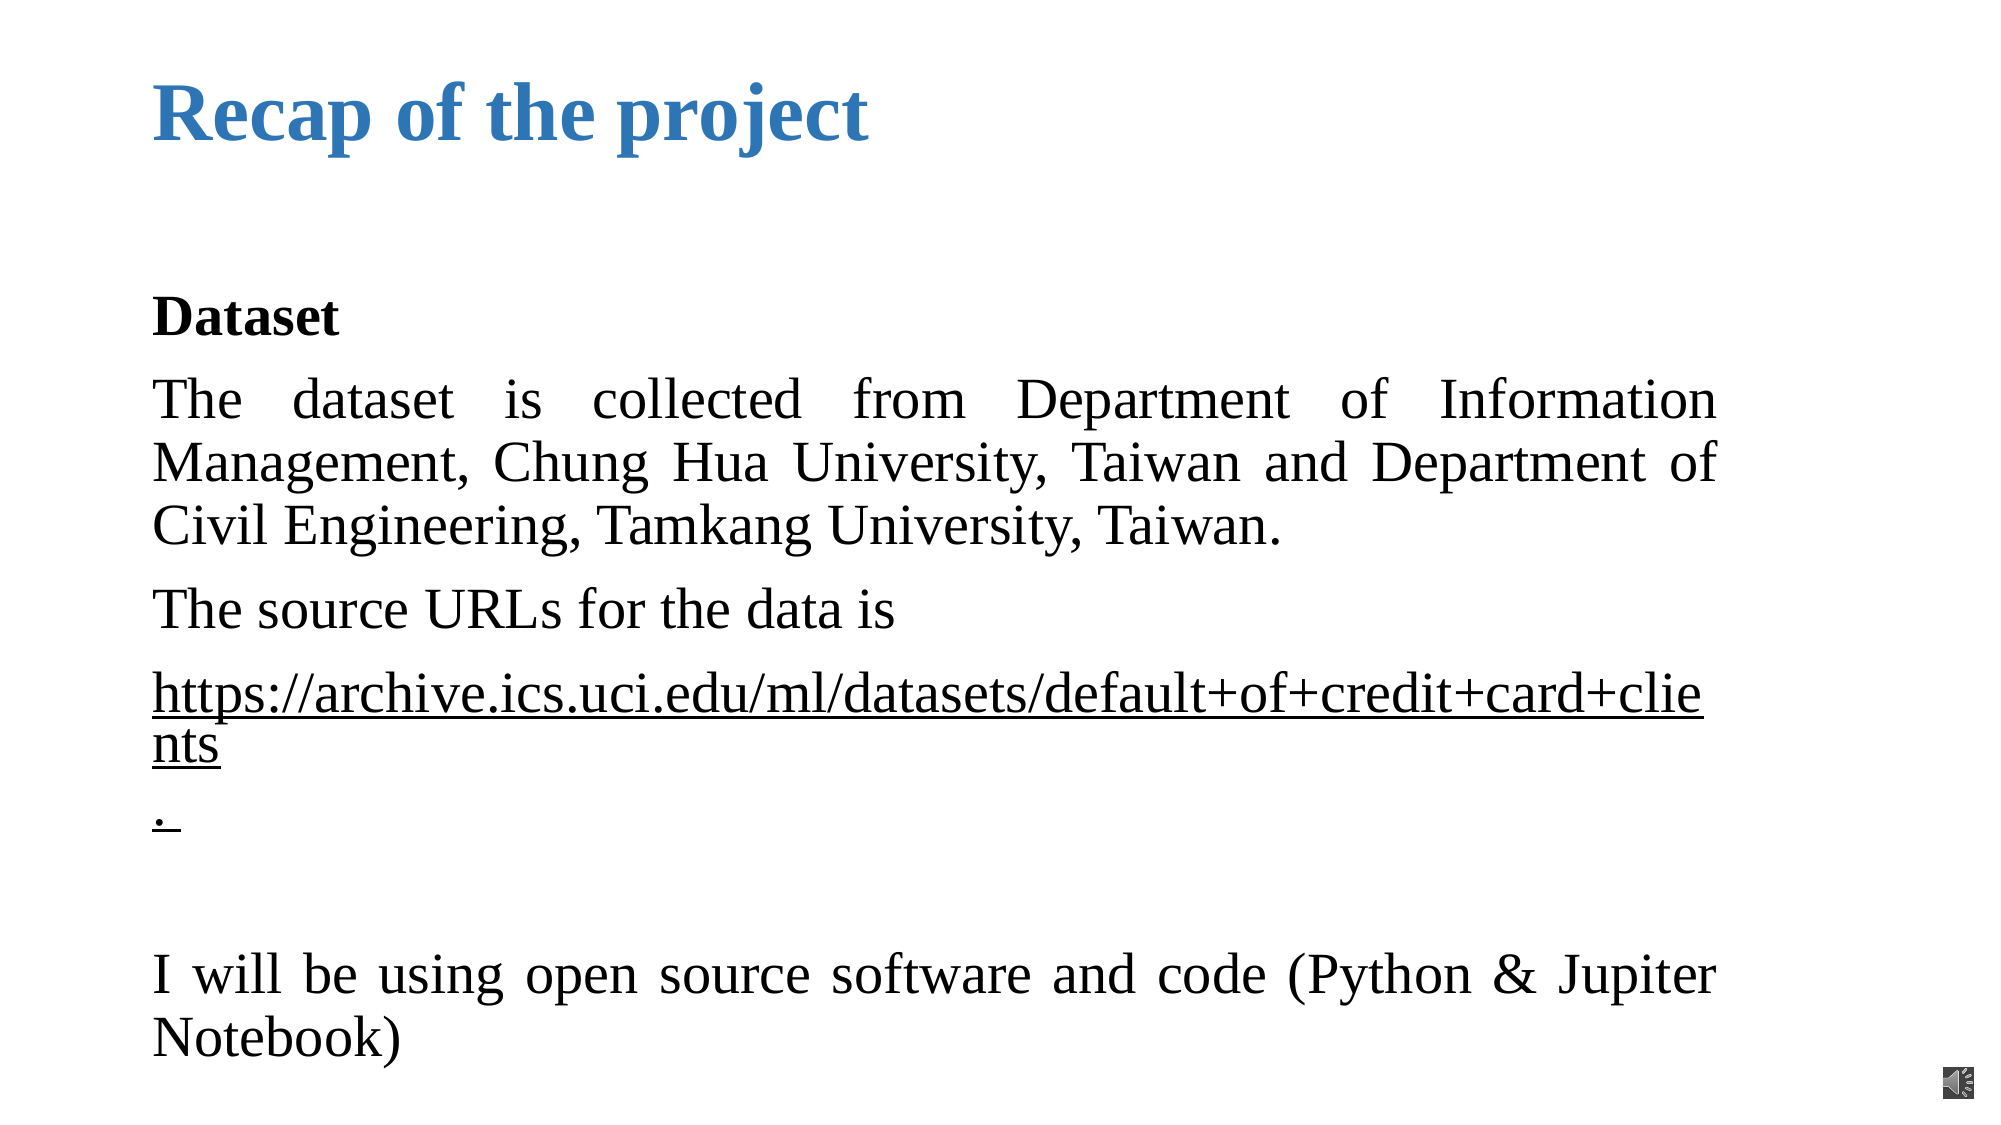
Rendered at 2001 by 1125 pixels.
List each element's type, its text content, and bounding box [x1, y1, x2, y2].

title Recap of the project [137, 36, 1734, 190]
list Dataset The dataset is collected from Department of Information Management, Chung Hua University, Taiwan and Department of Civil Engineering, Tamkang University, Taiwan. The source URLs for the data is https://archive.ics.uci.edu/ml/datasets/default+of+credit+card+clients. I will be using open source software and code (Python & Jupiter Notebook) [137, 277, 1734, 1028]
picture [1941, 1066, 1975, 1100]
